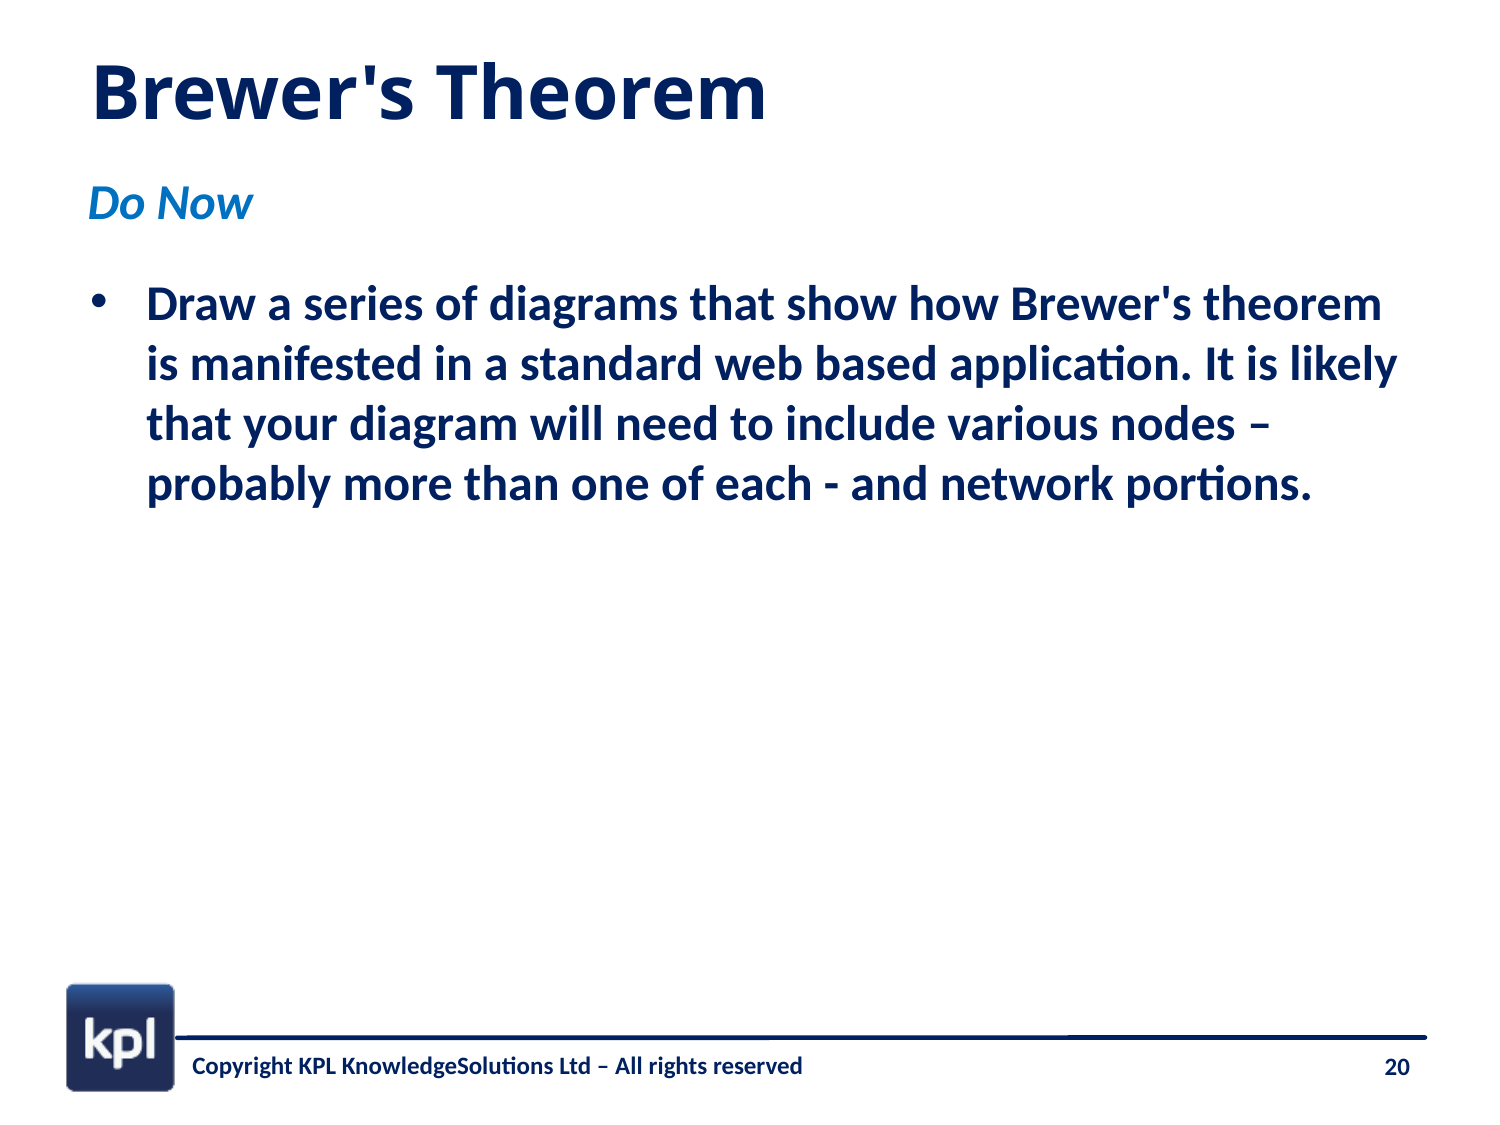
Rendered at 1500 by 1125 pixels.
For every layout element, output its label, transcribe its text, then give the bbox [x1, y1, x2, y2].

picture [62, 980, 178, 1095]
title Brewer's Theorem [75, 43, 1471, 136]
list Do Now [72, 162, 1423, 238]
footer Copyright KPL KnowledgeSolutions Ltd – All rights reserved [177, 1050, 963, 1110]
list Draw a series of diagrams that show how Brewer's theorem is manifested in a standard web based application. It is likely that your diagram will need to include various nodes – probably more than one of each - and network portions. [75, 262, 1425, 1013]
slide_number 20 [987, 1042, 1425, 1103]
